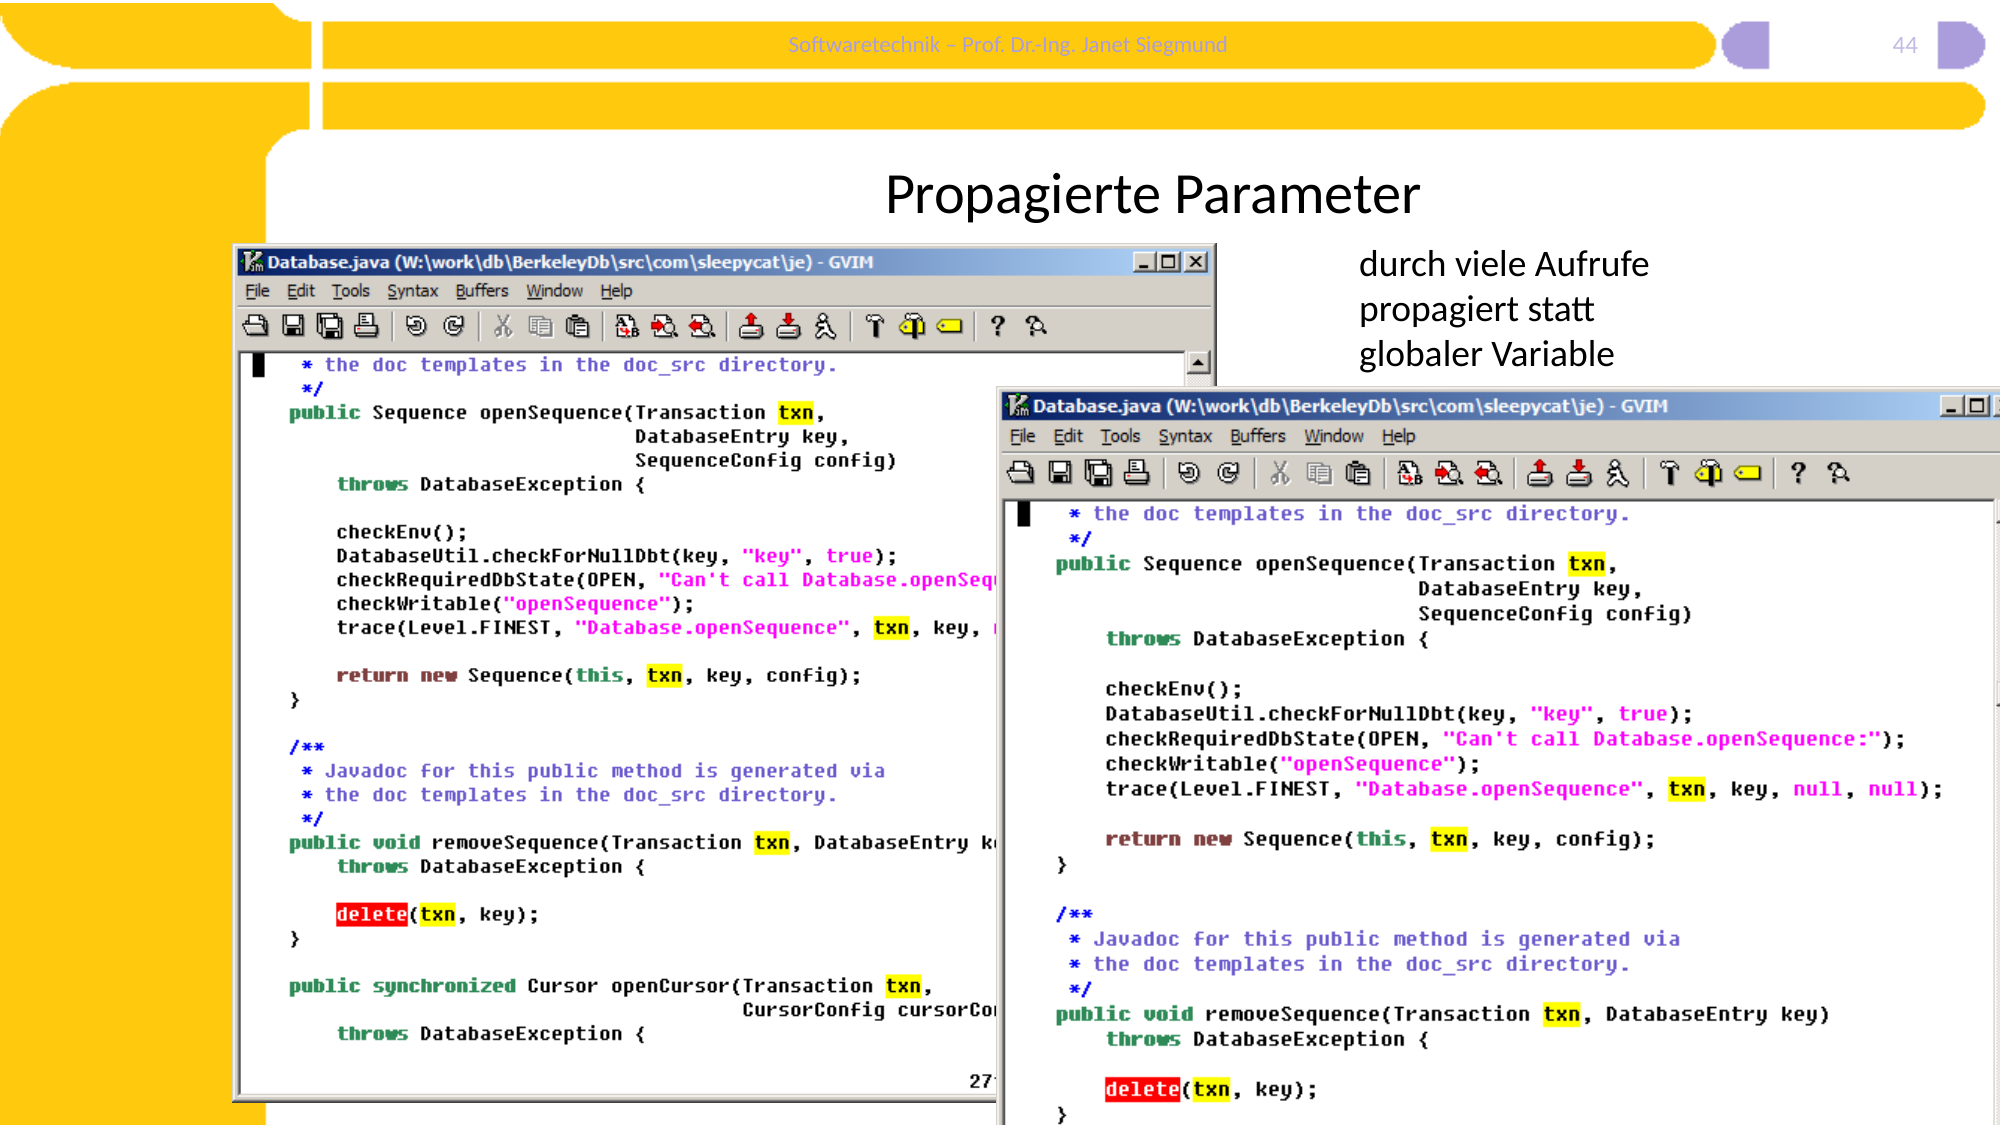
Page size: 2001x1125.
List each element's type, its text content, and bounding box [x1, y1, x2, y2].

picture [0, 3, 2000, 1125]
slide_number 44 [1767, 20, 1934, 67]
title Propagierte Parameter [350, 137, 1957, 243]
text_box durch viele Aufrufe propagiert statt globaler Variable [1344, 231, 1666, 382]
